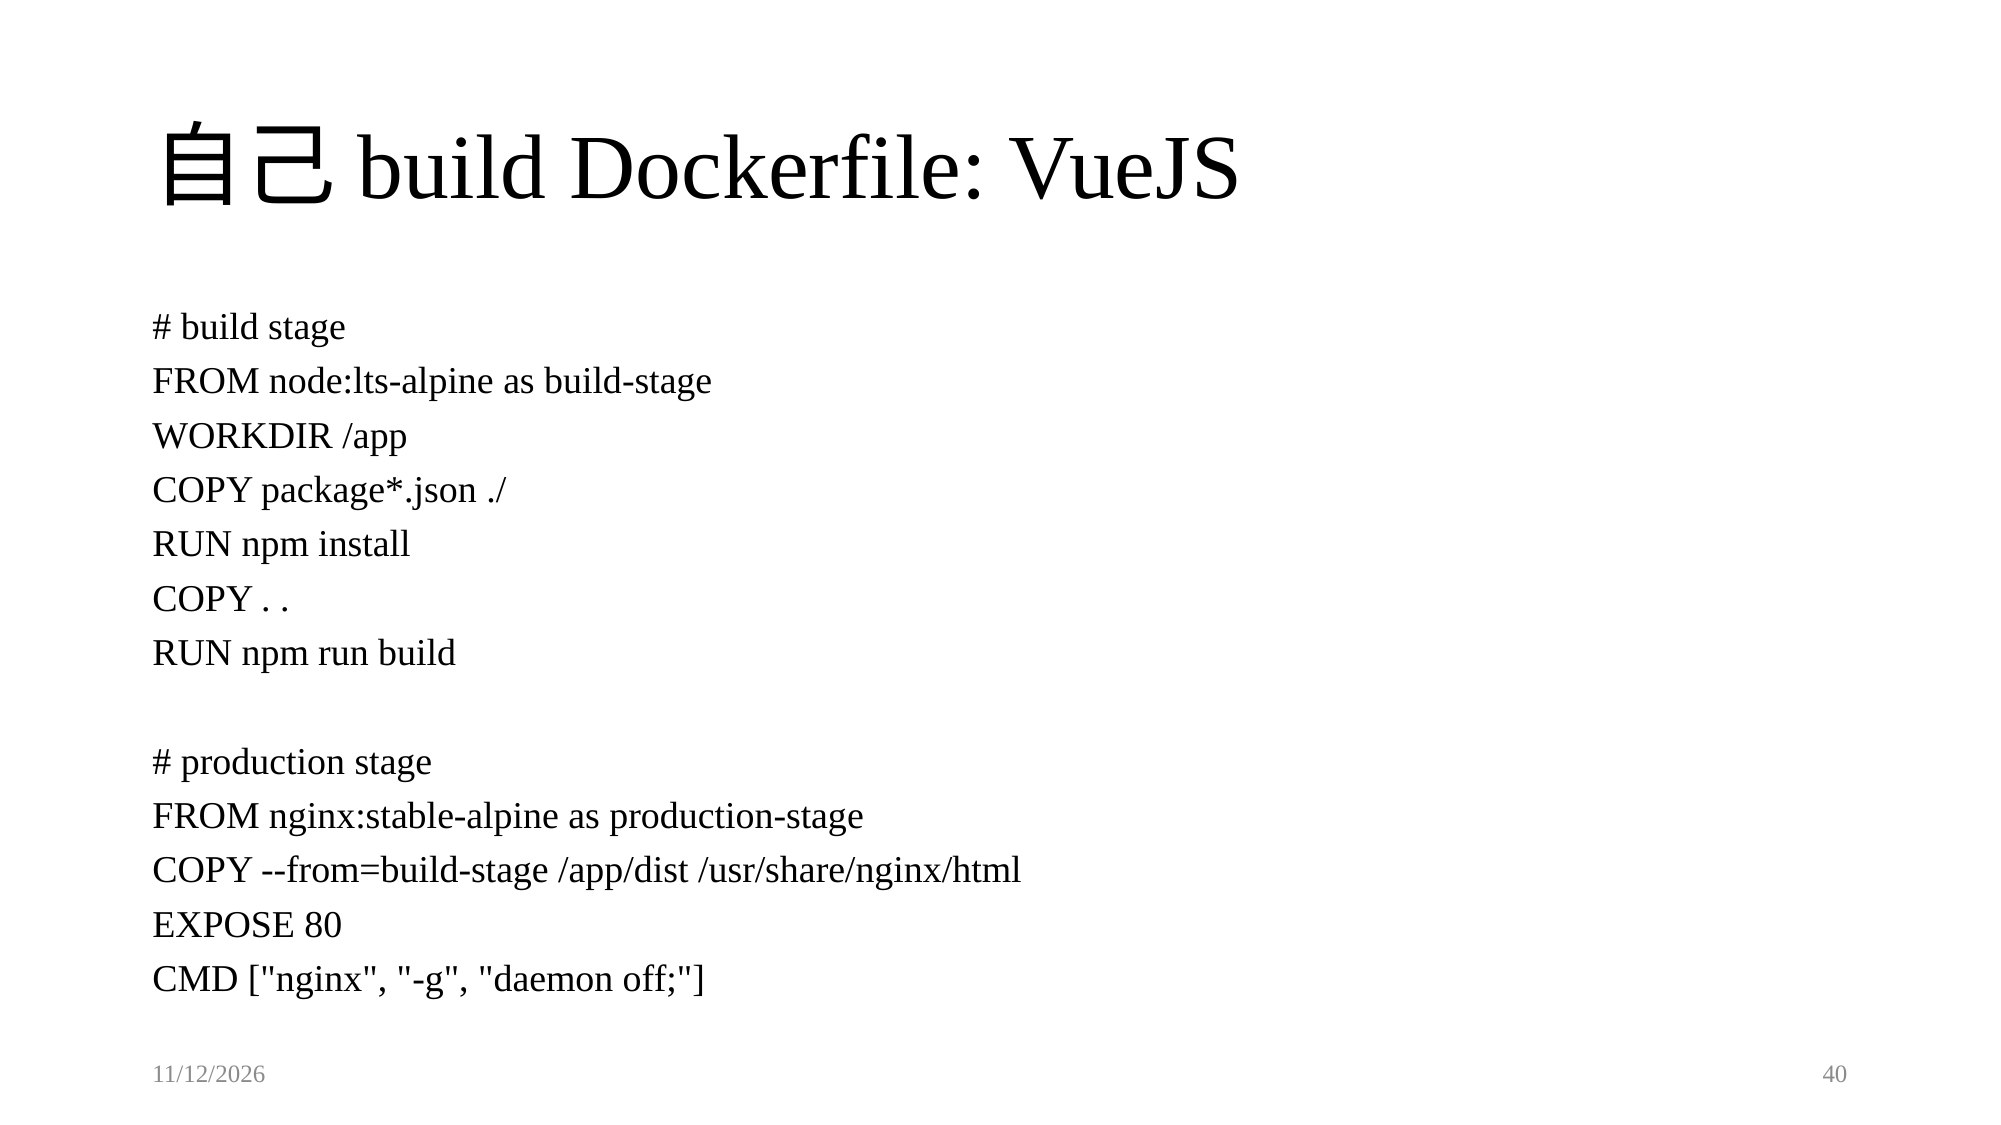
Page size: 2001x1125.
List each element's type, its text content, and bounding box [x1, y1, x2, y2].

title 自己build Dockerfile: VueJS [137, 59, 1863, 278]
list # build stage FROM node:lts-alpine as build-stage WORKDIR /app COPY package*.json ./ RUN npm install COPY . . RUN npm run build # production stage FROM nginx:stable-alpine as production-stage COPY --from=build-stage /app/dist /usr/share/nginx/html EXPOSE 80 CMD ["nginx", "-g", "daemon off;"] [137, 299, 1863, 1014]
slide_number 40 [1412, 1042, 1863, 1103]
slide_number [137, 1042, 588, 1103]
